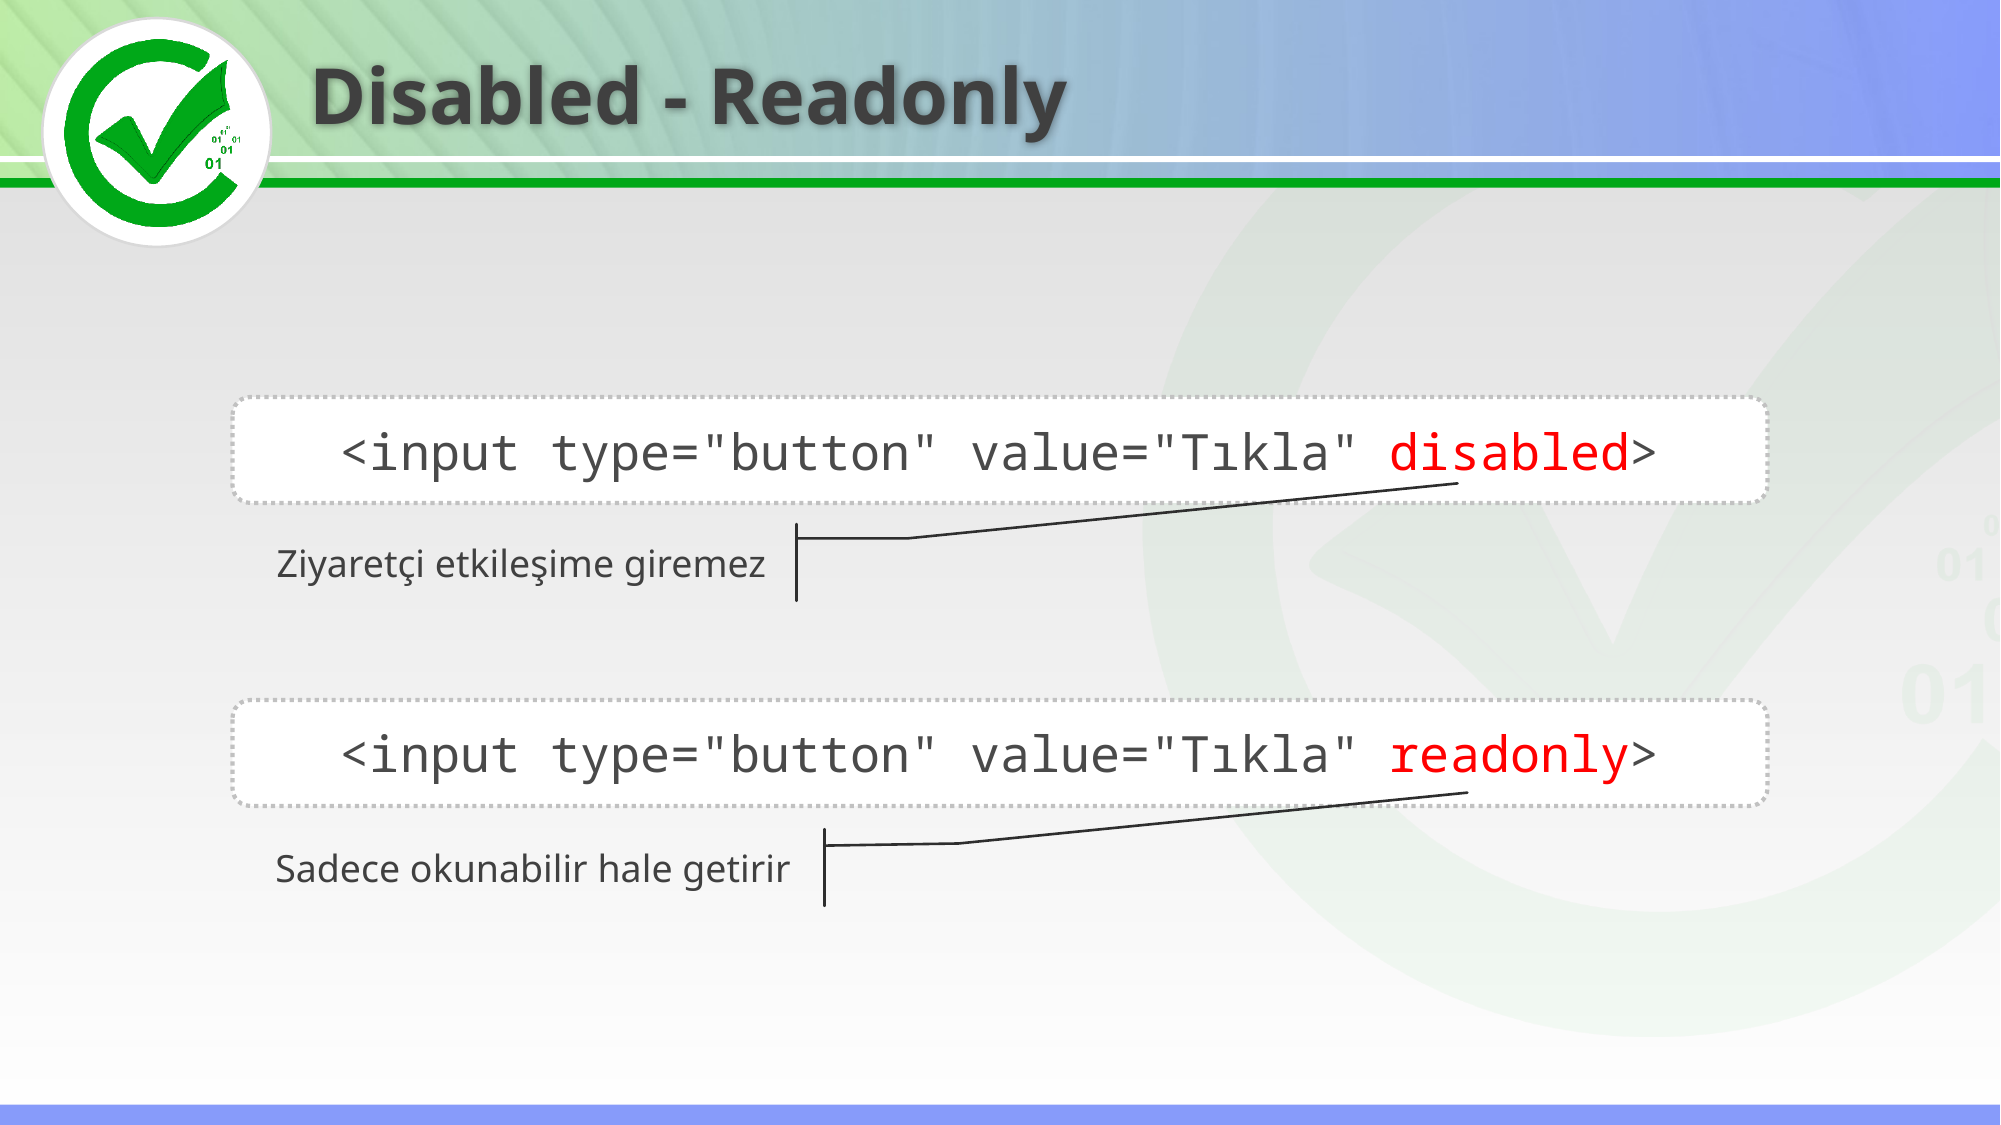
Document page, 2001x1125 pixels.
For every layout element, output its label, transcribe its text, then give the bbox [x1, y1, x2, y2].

picture [0, 0, 2001, 1037]
text_box <input type="button" value="Tıkla" readonly> [232, 700, 1768, 806]
picture [0, 163, 49, 178]
text_box Ziyaretçi etkileşime giremez [232, 482, 1459, 603]
picture [1142, 806, 1310, 823]
text_box Sadece okunabilir hale getirir [214, 791, 1469, 908]
text_box <input type="button" value="Tıkla" disabled> [232, 397, 1768, 503]
list Disabled - Readonly [294, 39, 1936, 148]
picture [1142, 503, 1238, 513]
